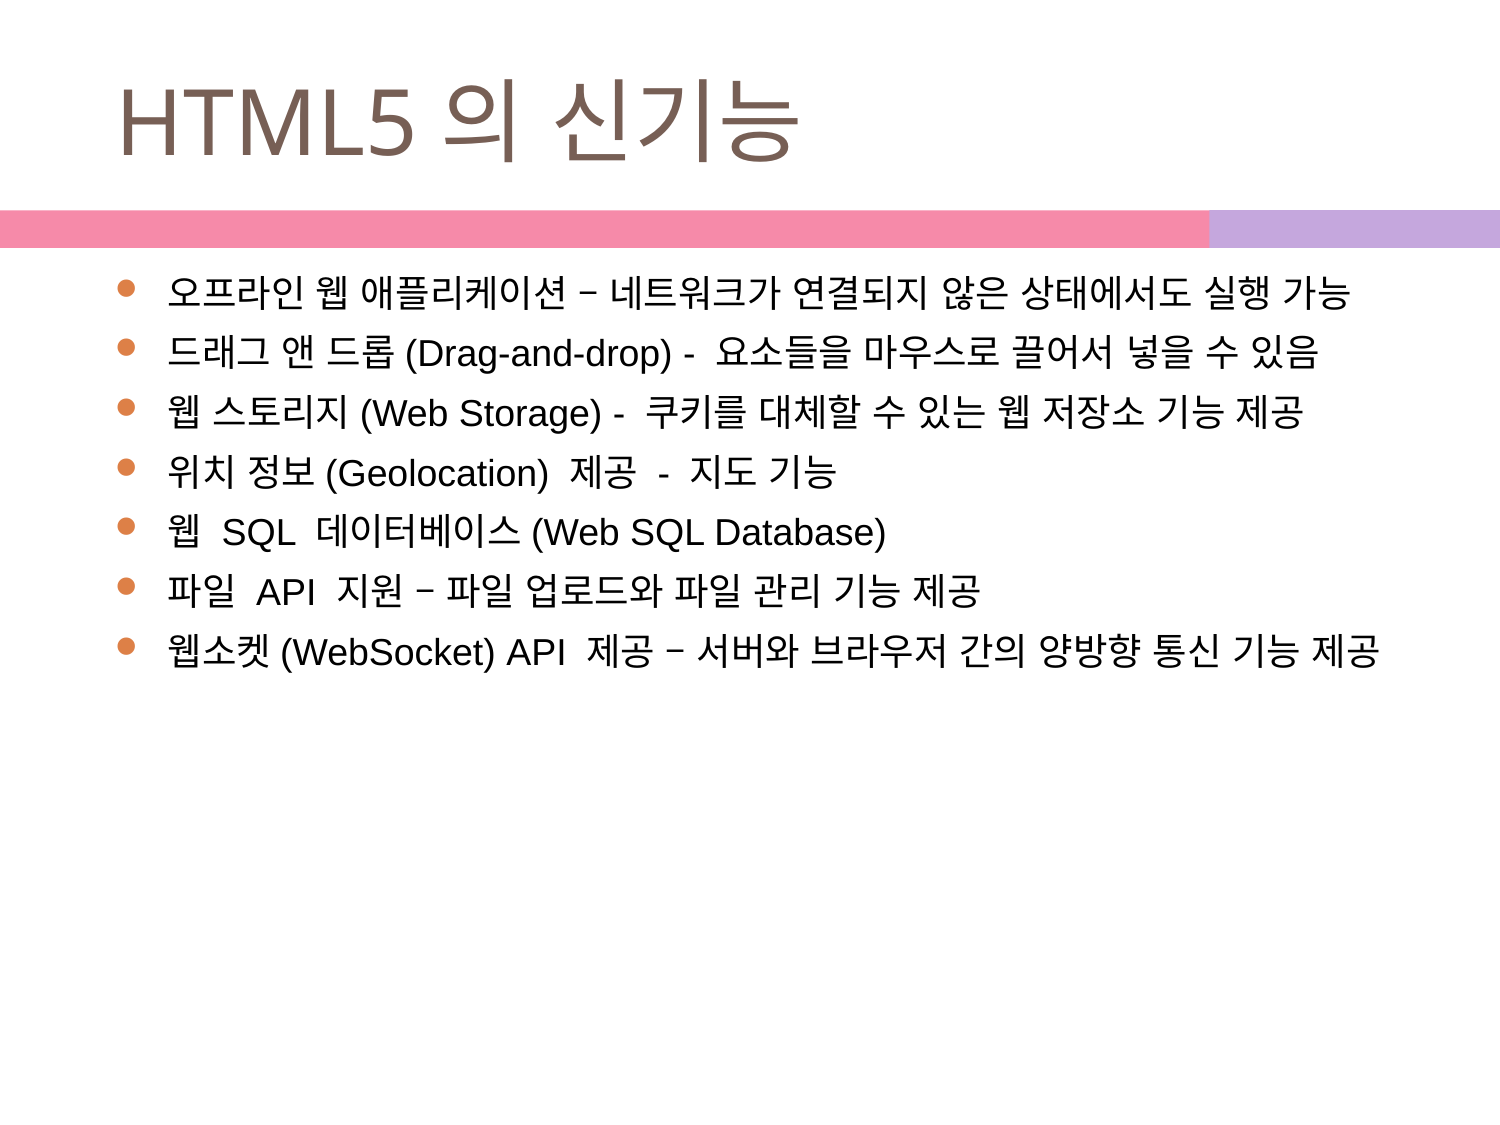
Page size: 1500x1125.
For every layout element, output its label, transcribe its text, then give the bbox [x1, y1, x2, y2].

title HTML5의 신기능 [100, 37, 1438, 200]
list 오프라인 웹 애플리케이션 – 네트워크가 연결되지 않은 상태에서도 실행 가능 드래그 앤 드롭(Drag-and-drop) - 요소들을 마우스로 끌어서 넣을 수 있음 웹 스토리지(Web Storage) - 쿠키를 대체할 수 있는 웹 저장소 기능 제공 위치 정보(Geolocation) 제공 - 지도 기능 웹 SQL 데이터베이스(Web SQL Database) 파일 API 지원 – 파일 업로드와 파일 관리 기능 제공 웹소켓(WebSocket) API 제공 – 서버와 브라우저 간의 양방향 통신 기능 제공 [100, 262, 1438, 1000]
